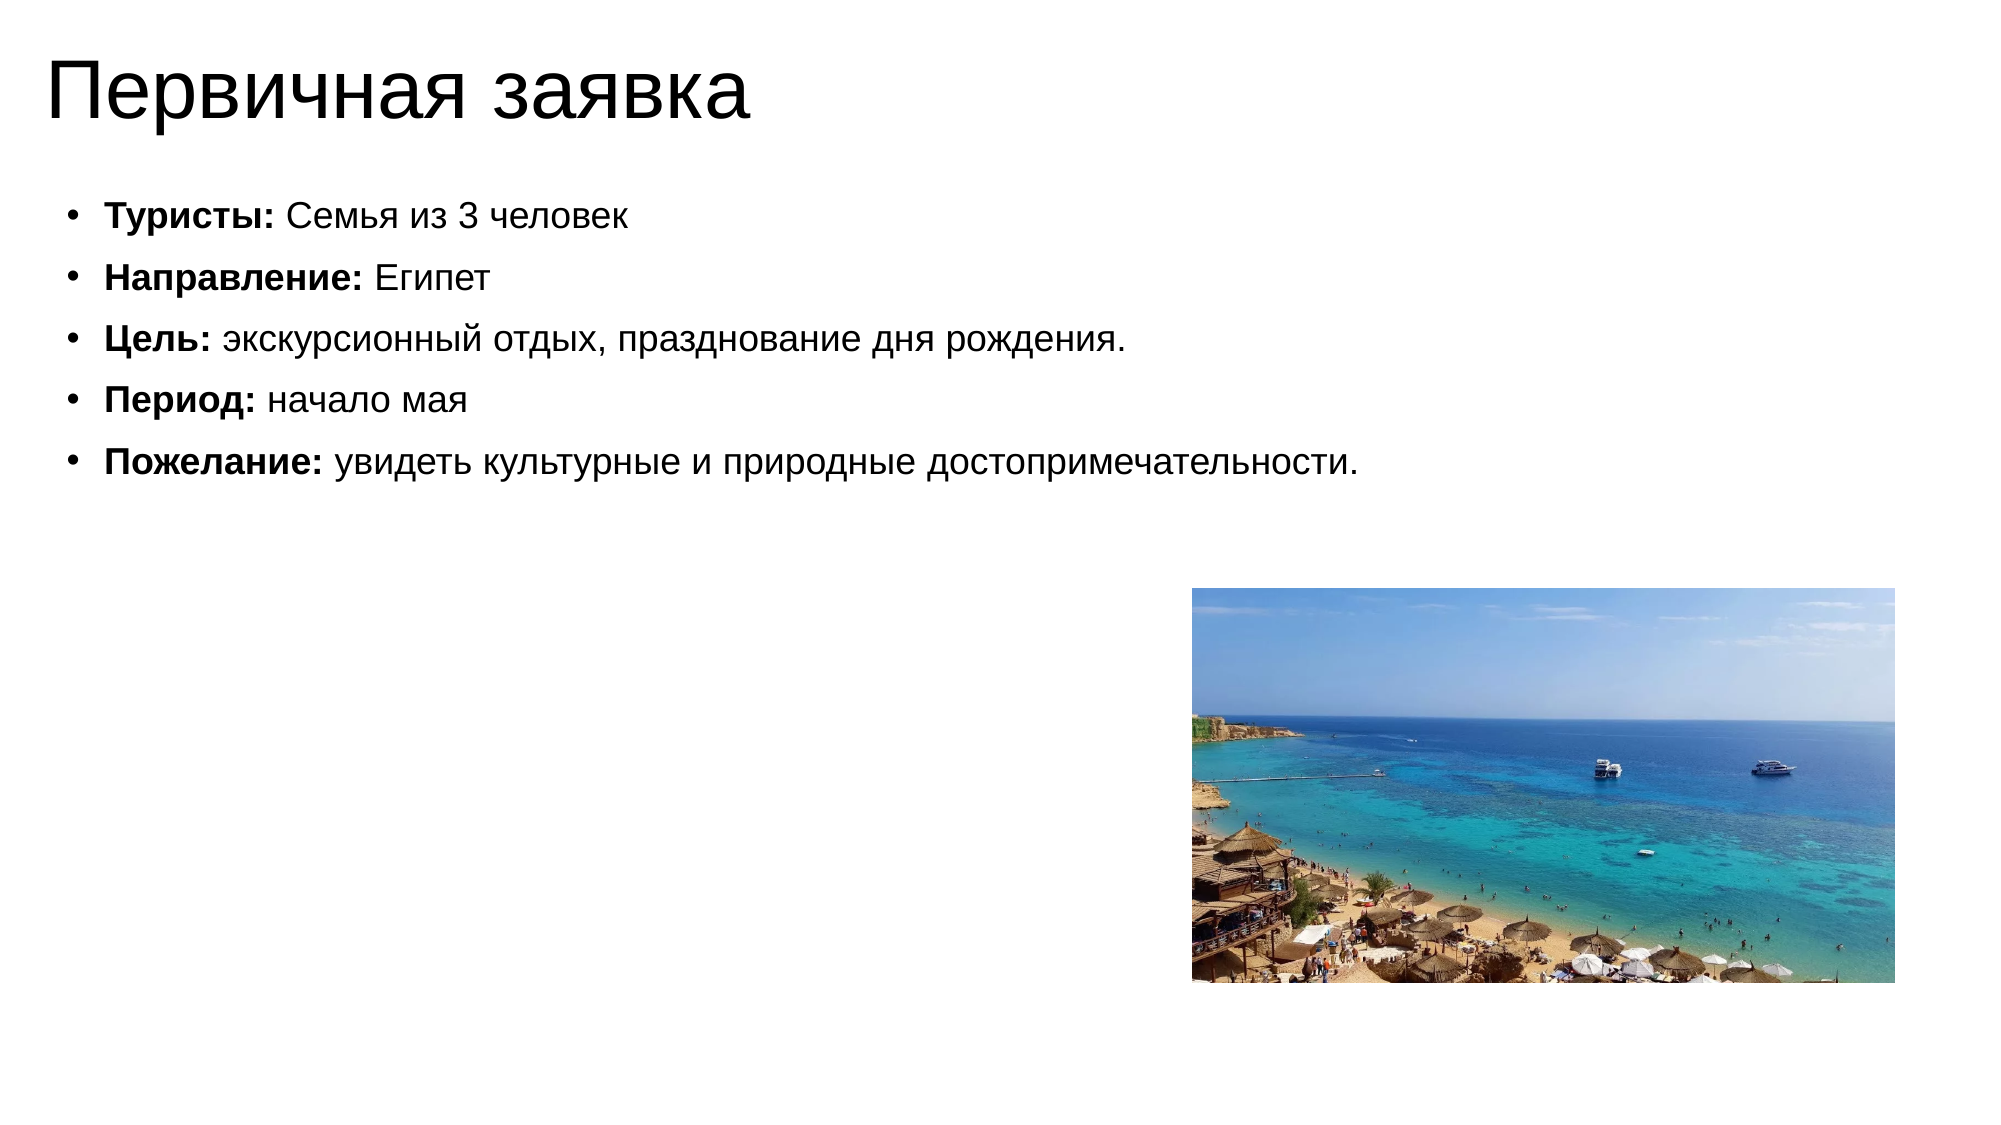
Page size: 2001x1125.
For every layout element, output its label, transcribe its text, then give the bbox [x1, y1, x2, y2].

picture [1192, 588, 1895, 984]
list Туристы: Семья из 3 человек Направление: Египет Цель: экскурсионный отдых, празднование дня рождения. Период: начало мая Пожелание: увидеть культурные и природные достопримечательности. [51, 189, 1777, 903]
title Первичная заявка [0, 0, 841, 200]
